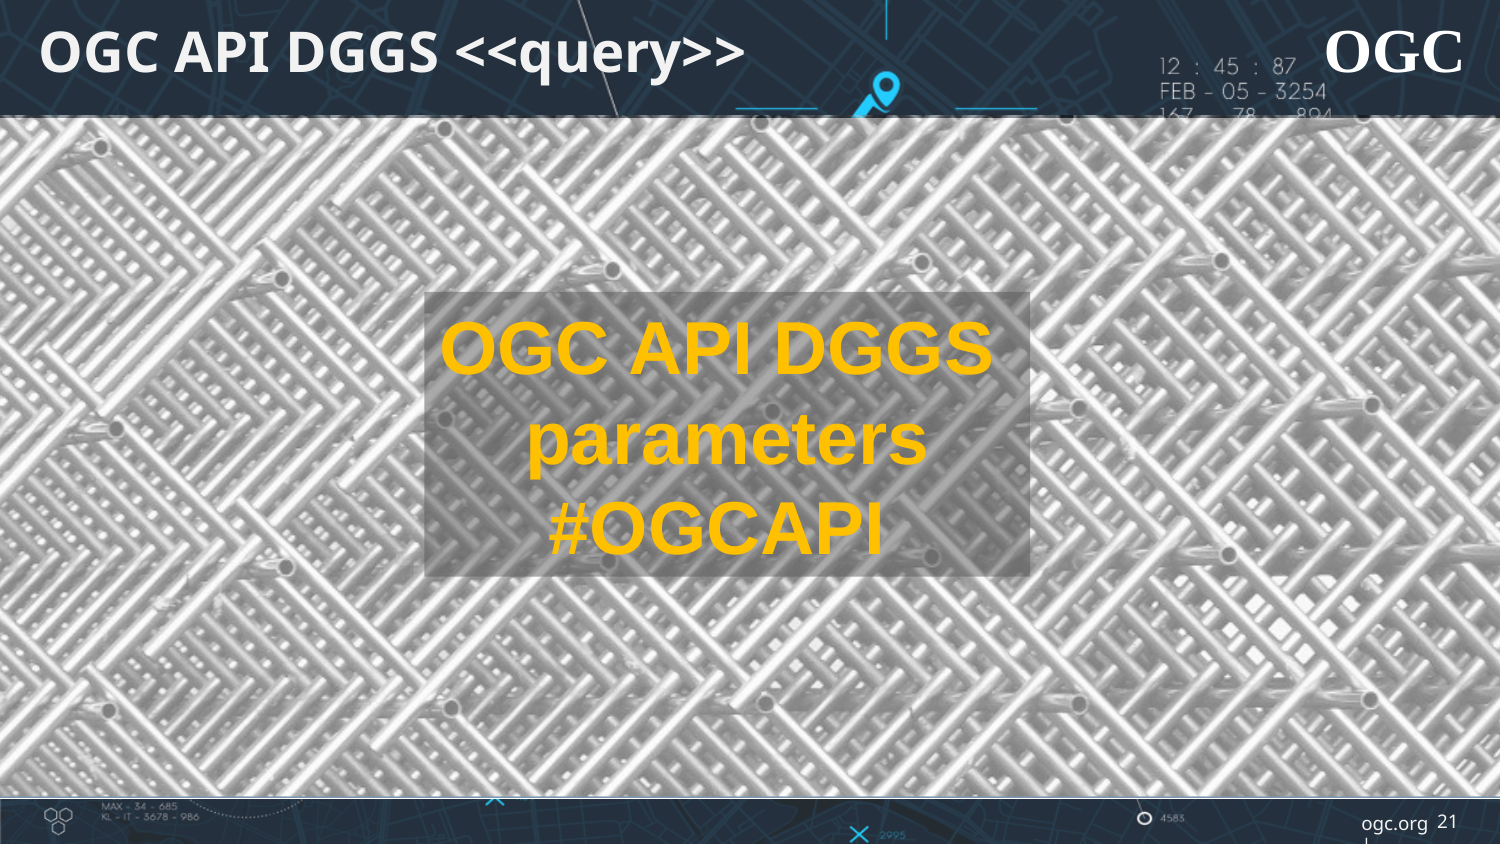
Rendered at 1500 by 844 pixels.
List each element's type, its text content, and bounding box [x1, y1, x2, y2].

title OGC API DGGS <<query>> [27, 6, 1322, 101]
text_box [0, 115, 1500, 798]
picture [38, 801, 79, 842]
slide_number 21 [1329, 809, 1470, 841]
